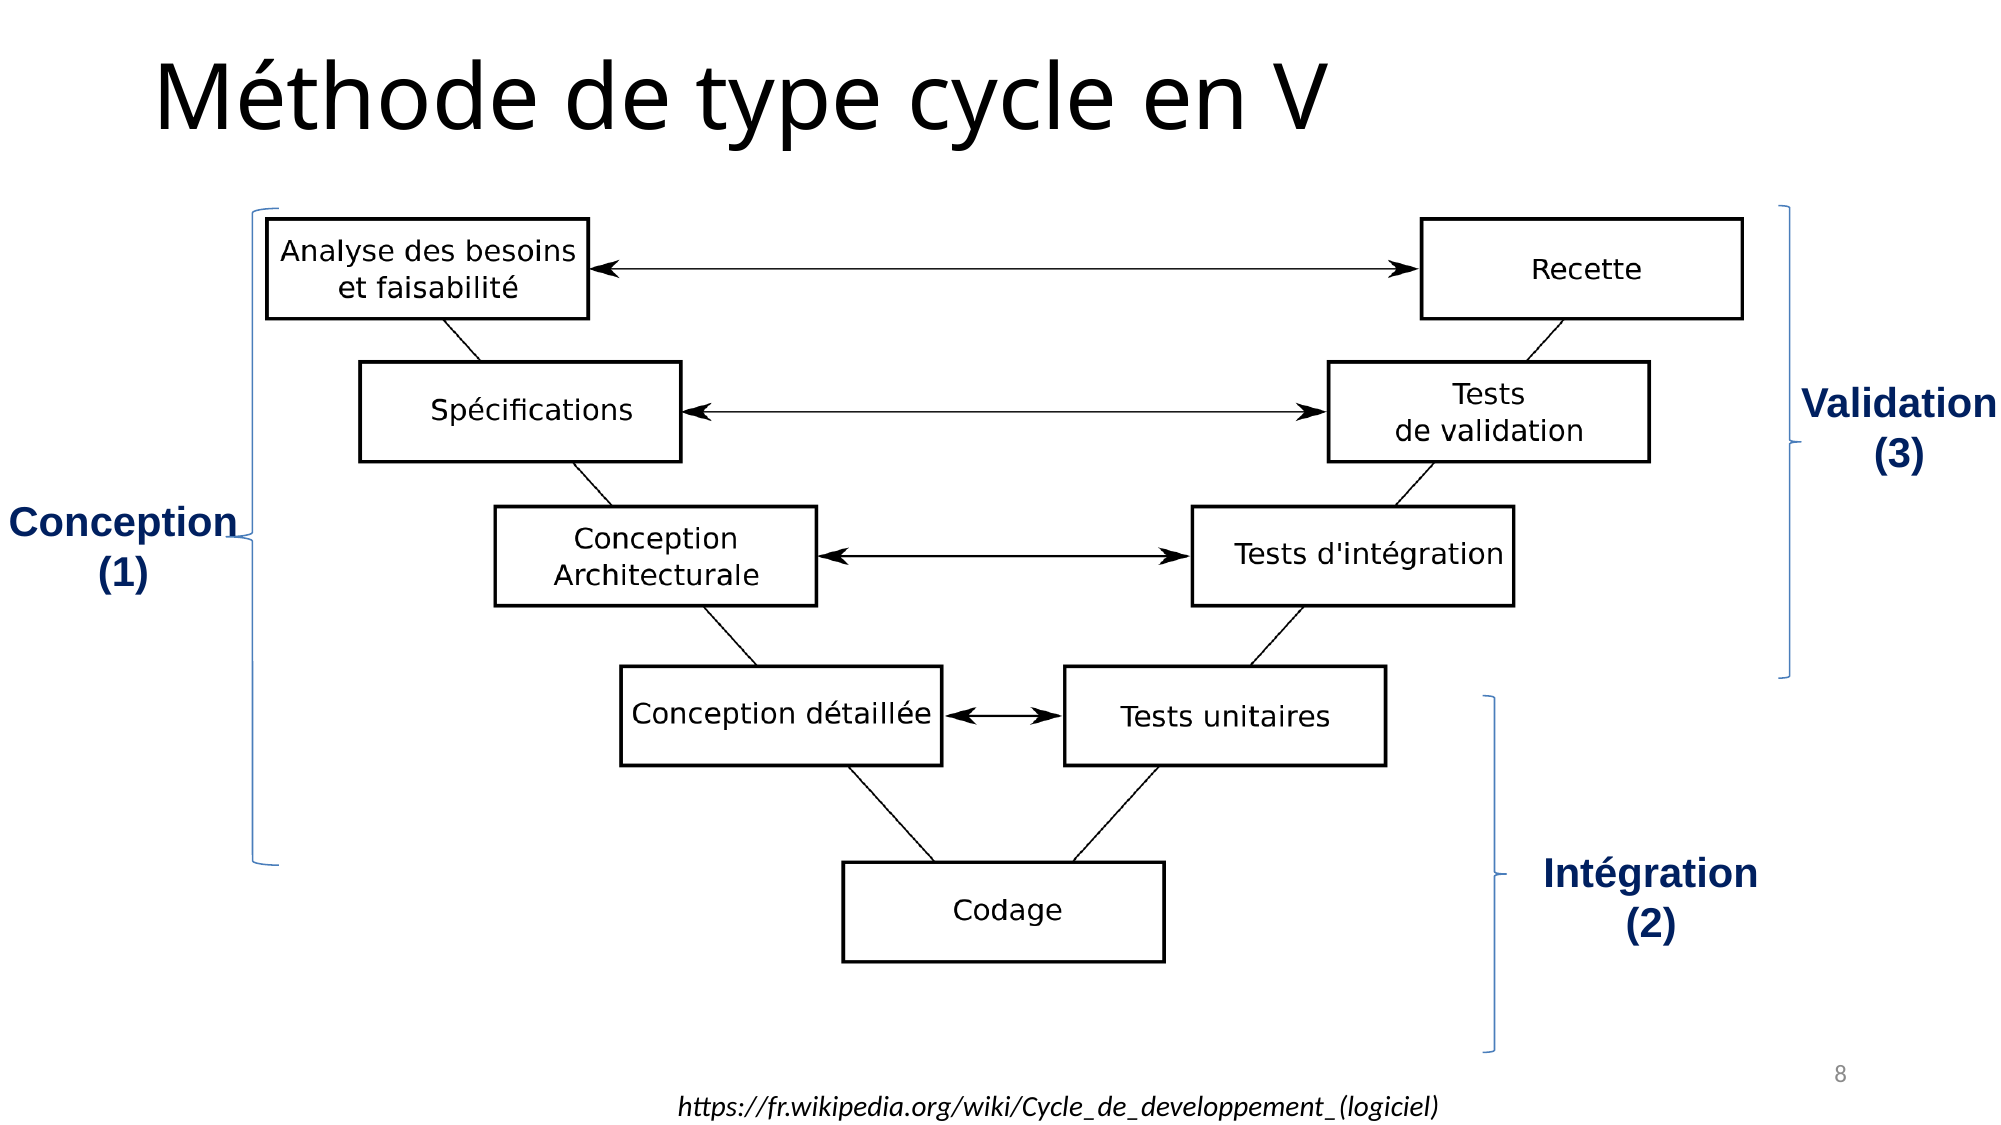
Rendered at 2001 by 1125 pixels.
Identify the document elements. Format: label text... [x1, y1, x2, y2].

text_box Intégration (2) [1749, 838, 1774, 954]
text_box [1778, 204, 1802, 679]
text_box [1482, 973, 1496, 1054]
picture [265, 216, 1744, 964]
text_box [251, 207, 279, 865]
text_box Validation (3) [1791, 368, 2000, 483]
text_box Méthode de type cycle en V [137, 0, 1904, 209]
text_box Conception (1) [0, 486, 254, 602]
text_box https://fr.wikipedia.org/wiki/Cycle_de_developpement_(logiciel) [663, 1080, 1455, 1125]
text_box 6 [1412, 1042, 1862, 1103]
